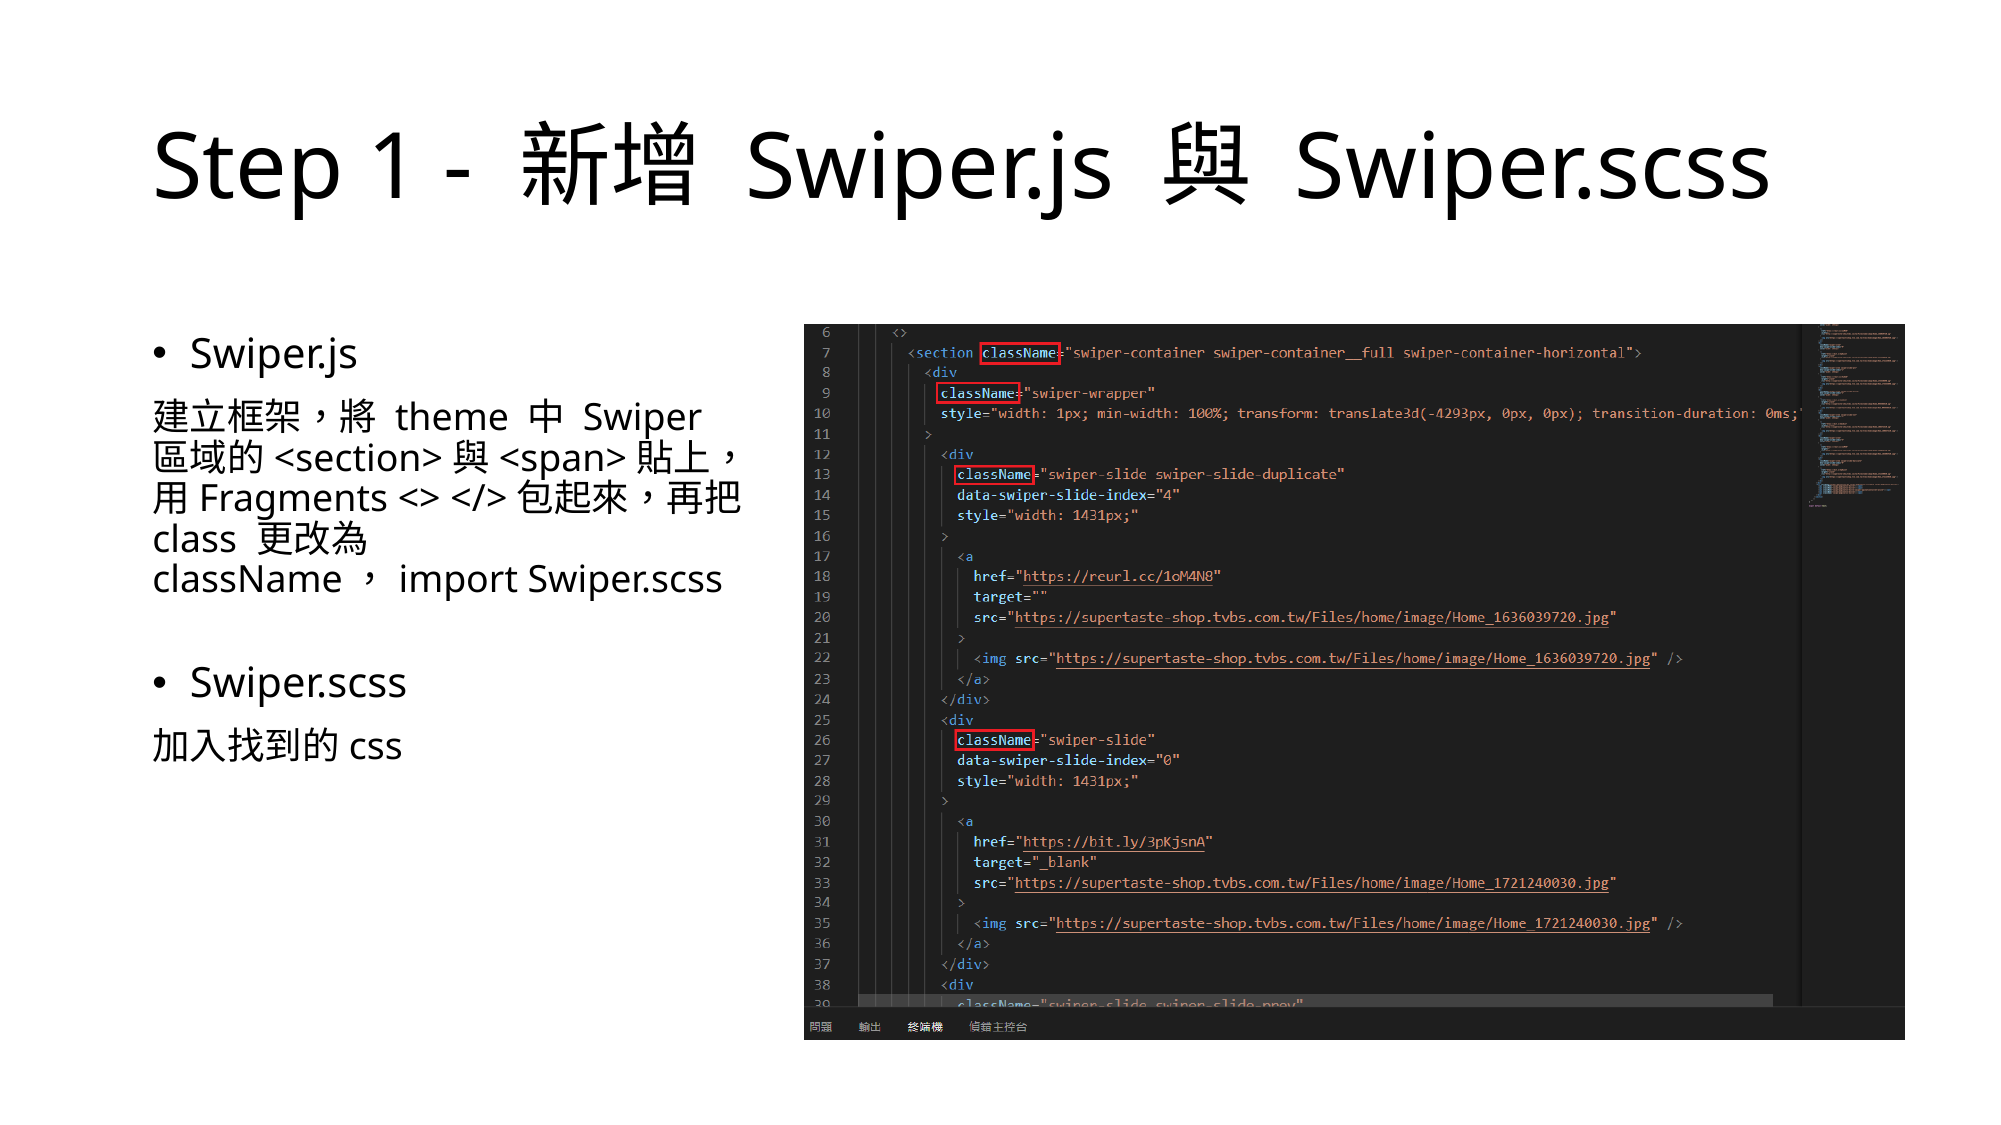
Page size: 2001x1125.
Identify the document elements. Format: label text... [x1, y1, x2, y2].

title Step 1 - 新增 Swiper.js 與 Swiper.scss [137, 59, 1863, 278]
list Swiper.js 建立框架，將 theme 中 Swiper 區域的<section>與<span>貼上，用Fragments <> </>包起來，再把 class 更改為 className，import Swiper.scss Swiper.scss 加入找到的css [137, 324, 766, 968]
picture [804, 324, 1905, 1040]
